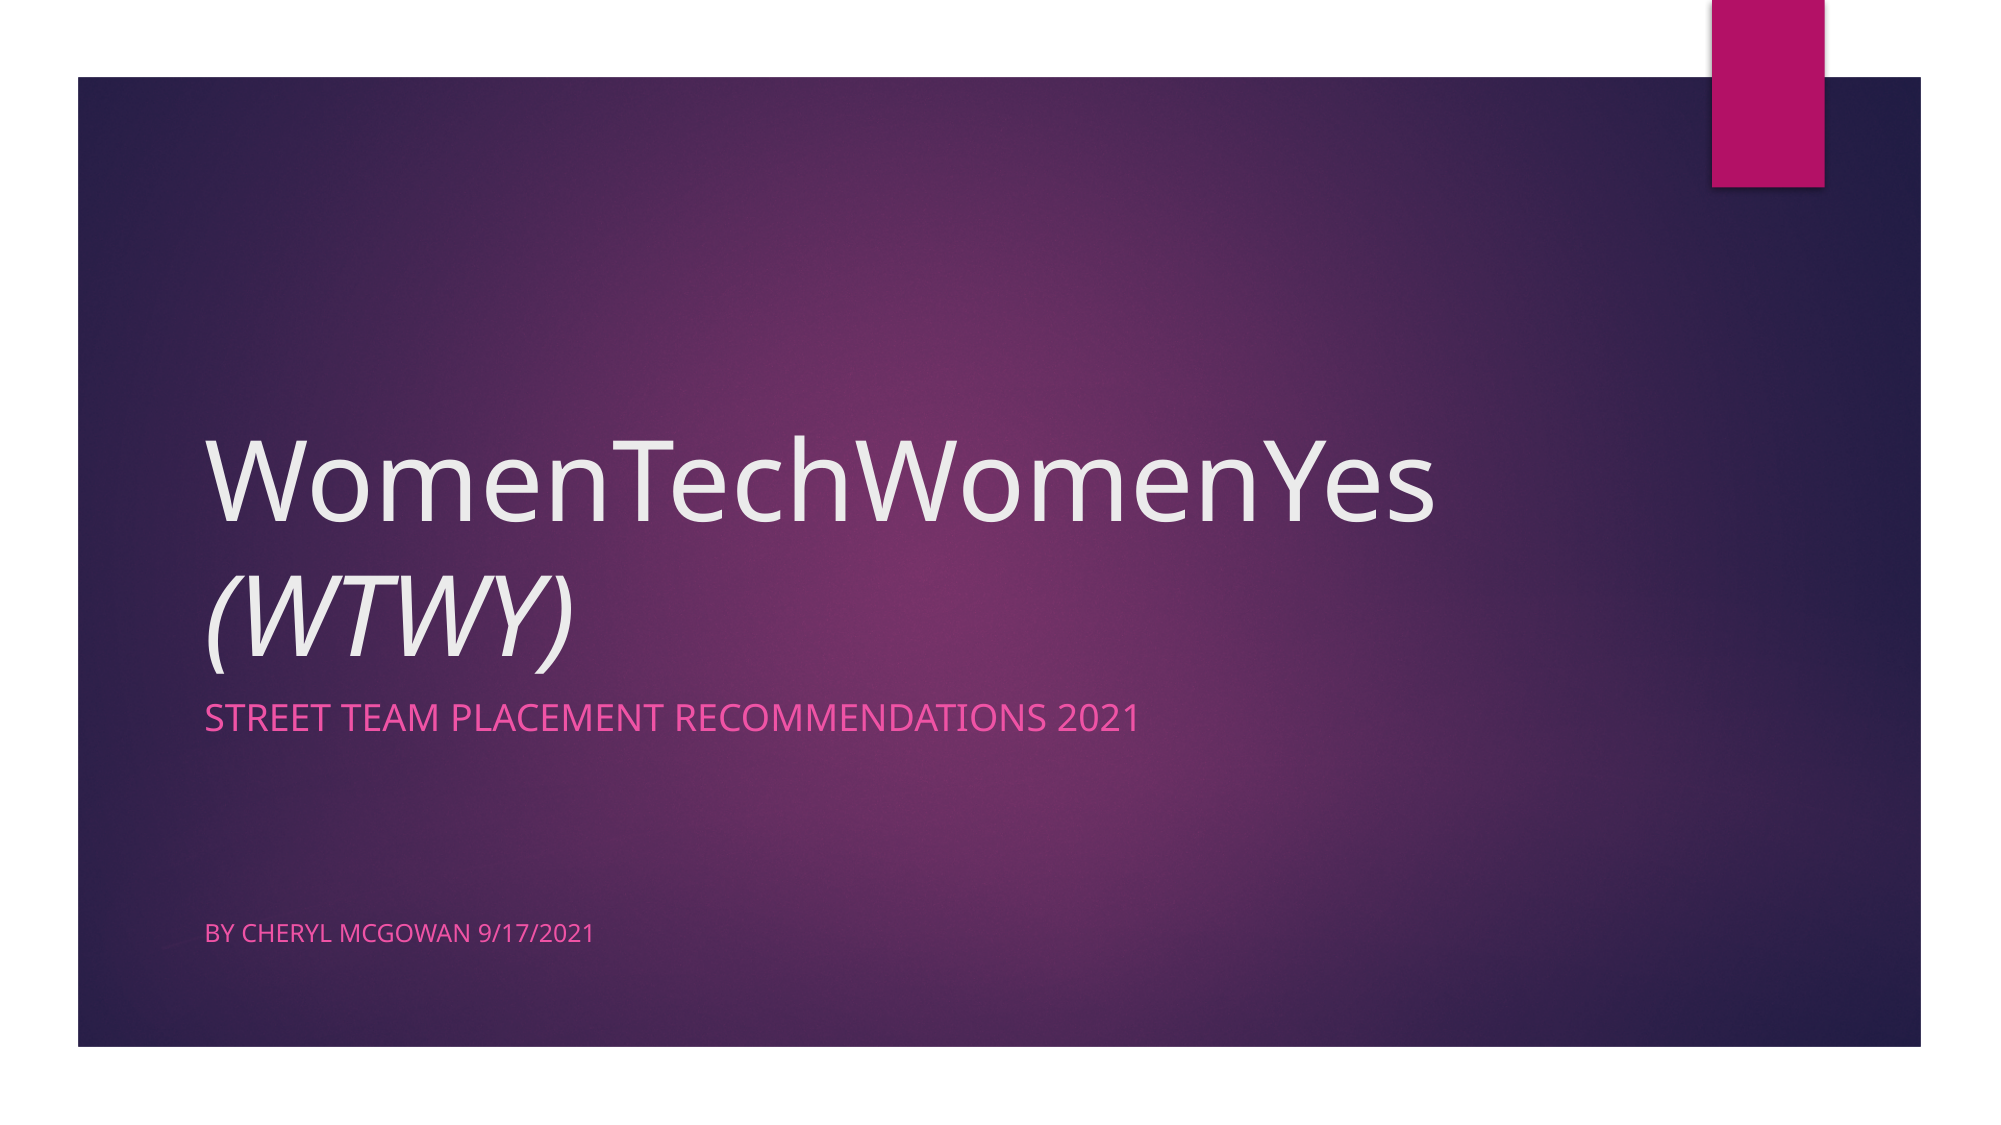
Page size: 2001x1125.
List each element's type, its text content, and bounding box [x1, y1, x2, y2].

title WomenTechWomenYes (WTWY) [189, 247, 1638, 686]
text_box By Cheryl McGowan 9/17/2021 [189, 910, 1638, 1052]
text_box Street Team Placement Recommendations 2021 [189, 686, 1638, 828]
